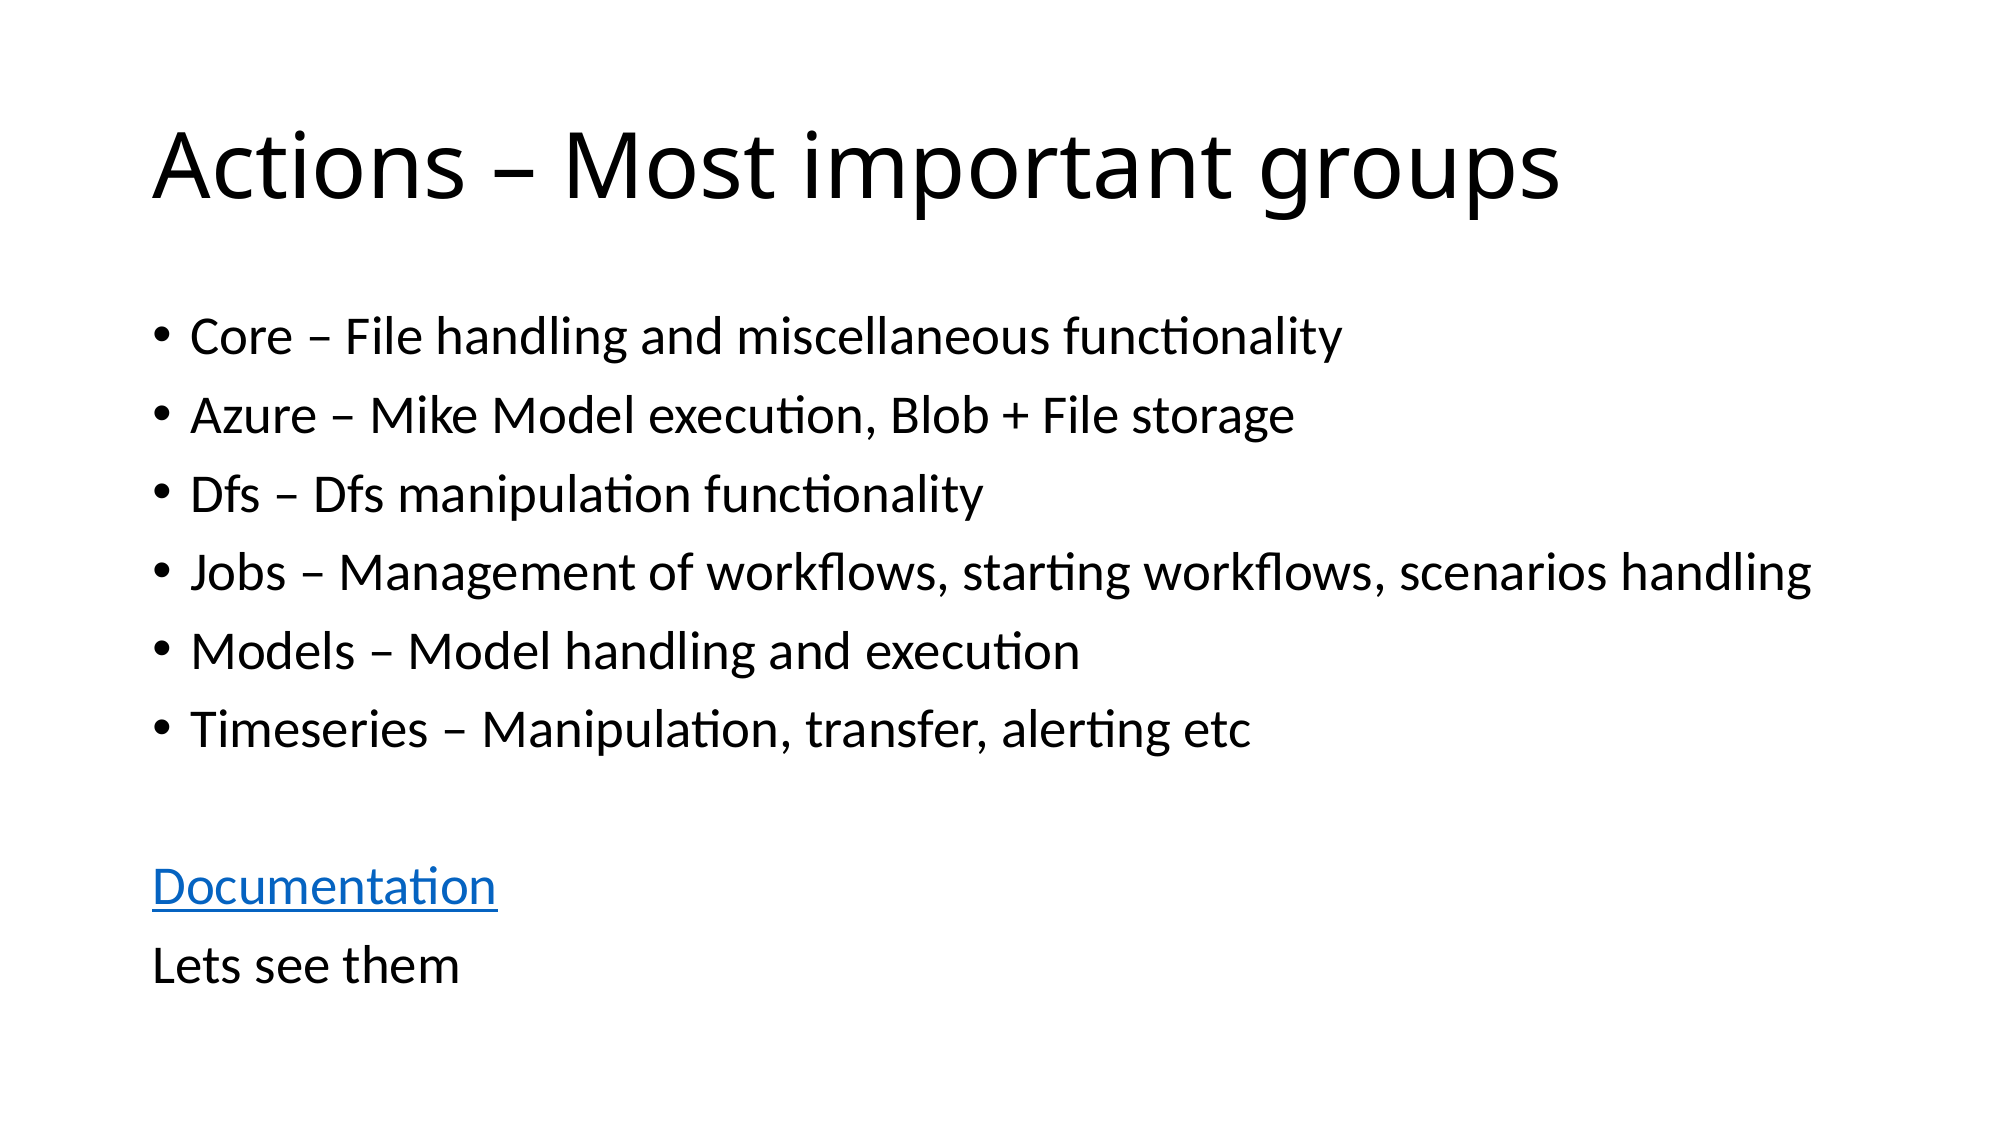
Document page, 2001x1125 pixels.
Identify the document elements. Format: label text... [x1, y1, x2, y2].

title Actions – Most important groups [137, 59, 1863, 258]
text_box [137, 258, 1891, 1073]
